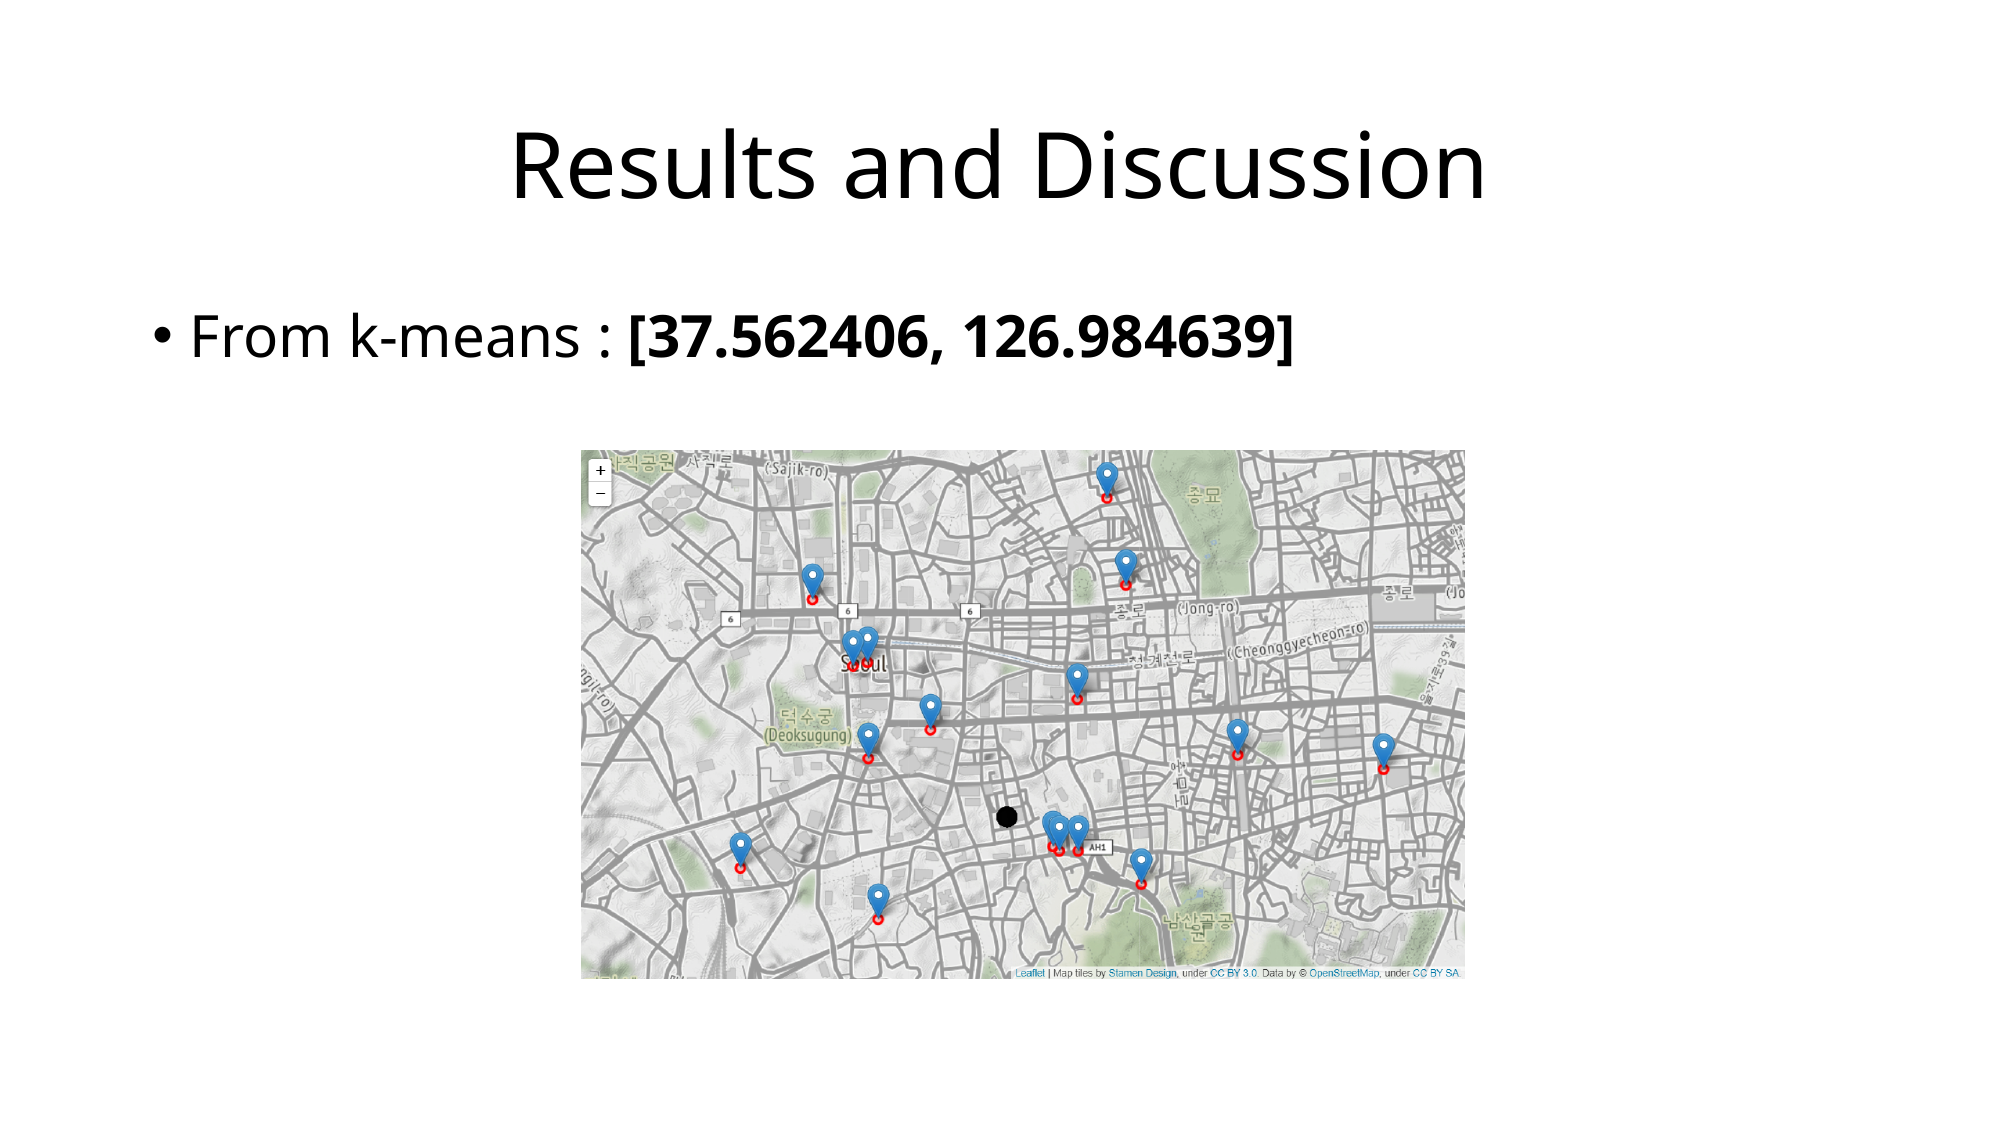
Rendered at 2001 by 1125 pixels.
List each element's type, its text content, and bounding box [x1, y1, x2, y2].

title Results and Discussion [137, 59, 1863, 278]
picture [581, 450, 1465, 979]
list From k-means : [37.562406, 126.984639] [137, 299, 1863, 1014]
